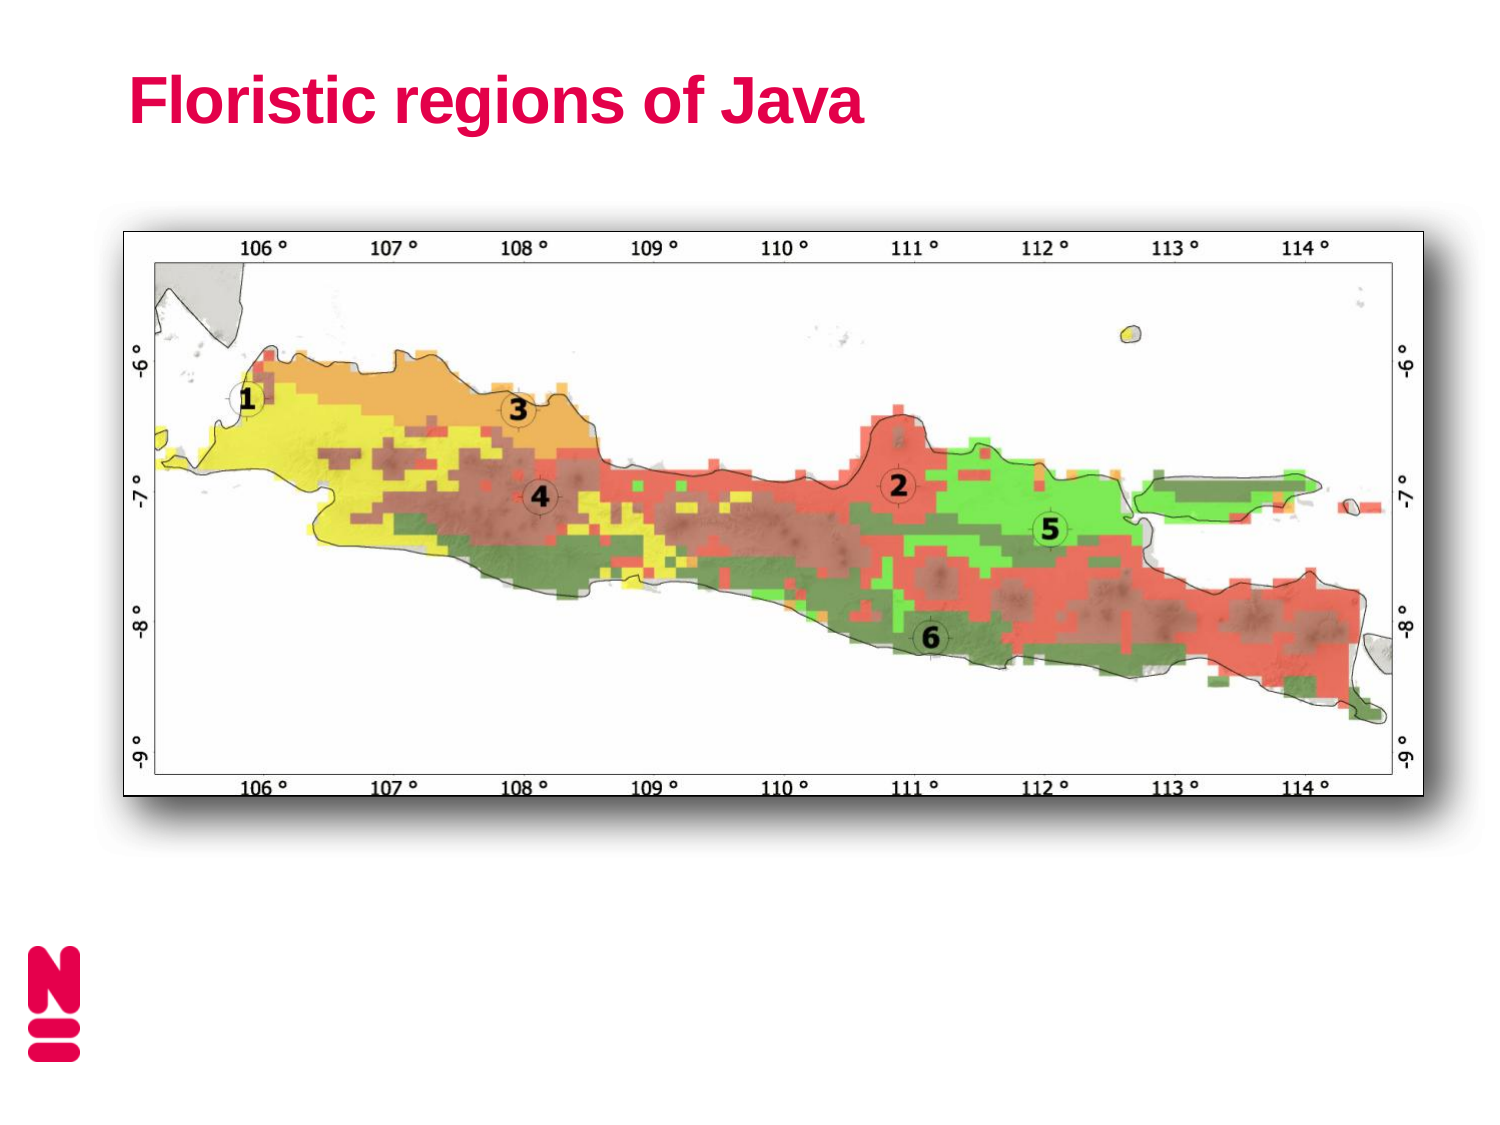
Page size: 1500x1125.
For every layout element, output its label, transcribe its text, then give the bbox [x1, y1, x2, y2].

title Floristic regions of Java [128, 66, 1500, 224]
picture [123, 231, 1424, 797]
picture [28, 946, 80, 1062]
